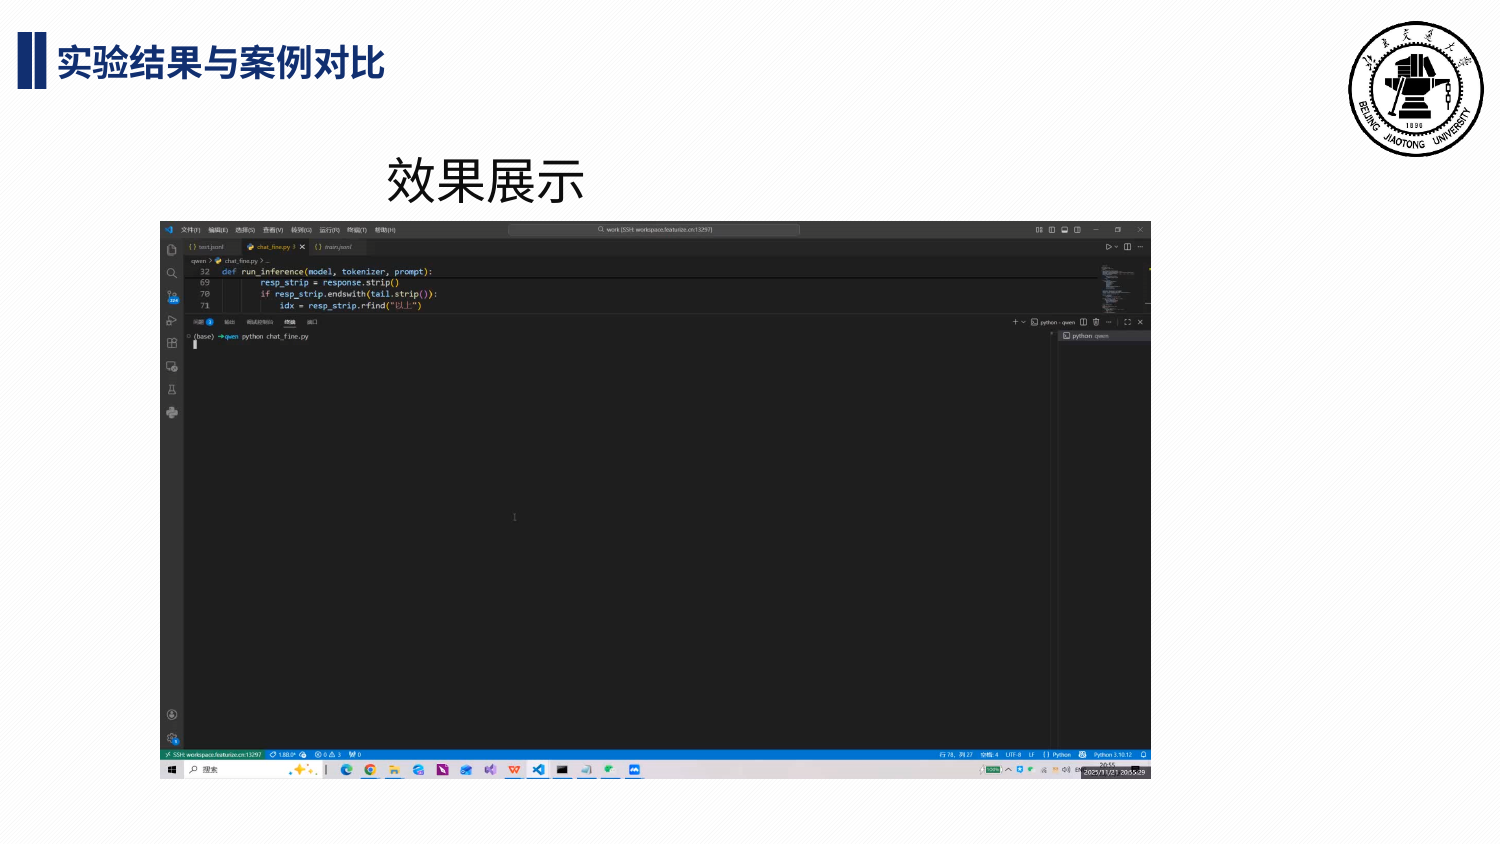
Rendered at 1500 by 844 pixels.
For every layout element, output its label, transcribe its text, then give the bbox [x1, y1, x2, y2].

text_box 效果展示 [371, 111, 1187, 217]
text_box 实验结果与案例对比 [48, 32, 405, 91]
picture [1328, 21, 1498, 157]
text_box [16, 30, 32, 91]
text_box [32, 30, 48, 91]
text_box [159, 220, 1152, 780]
